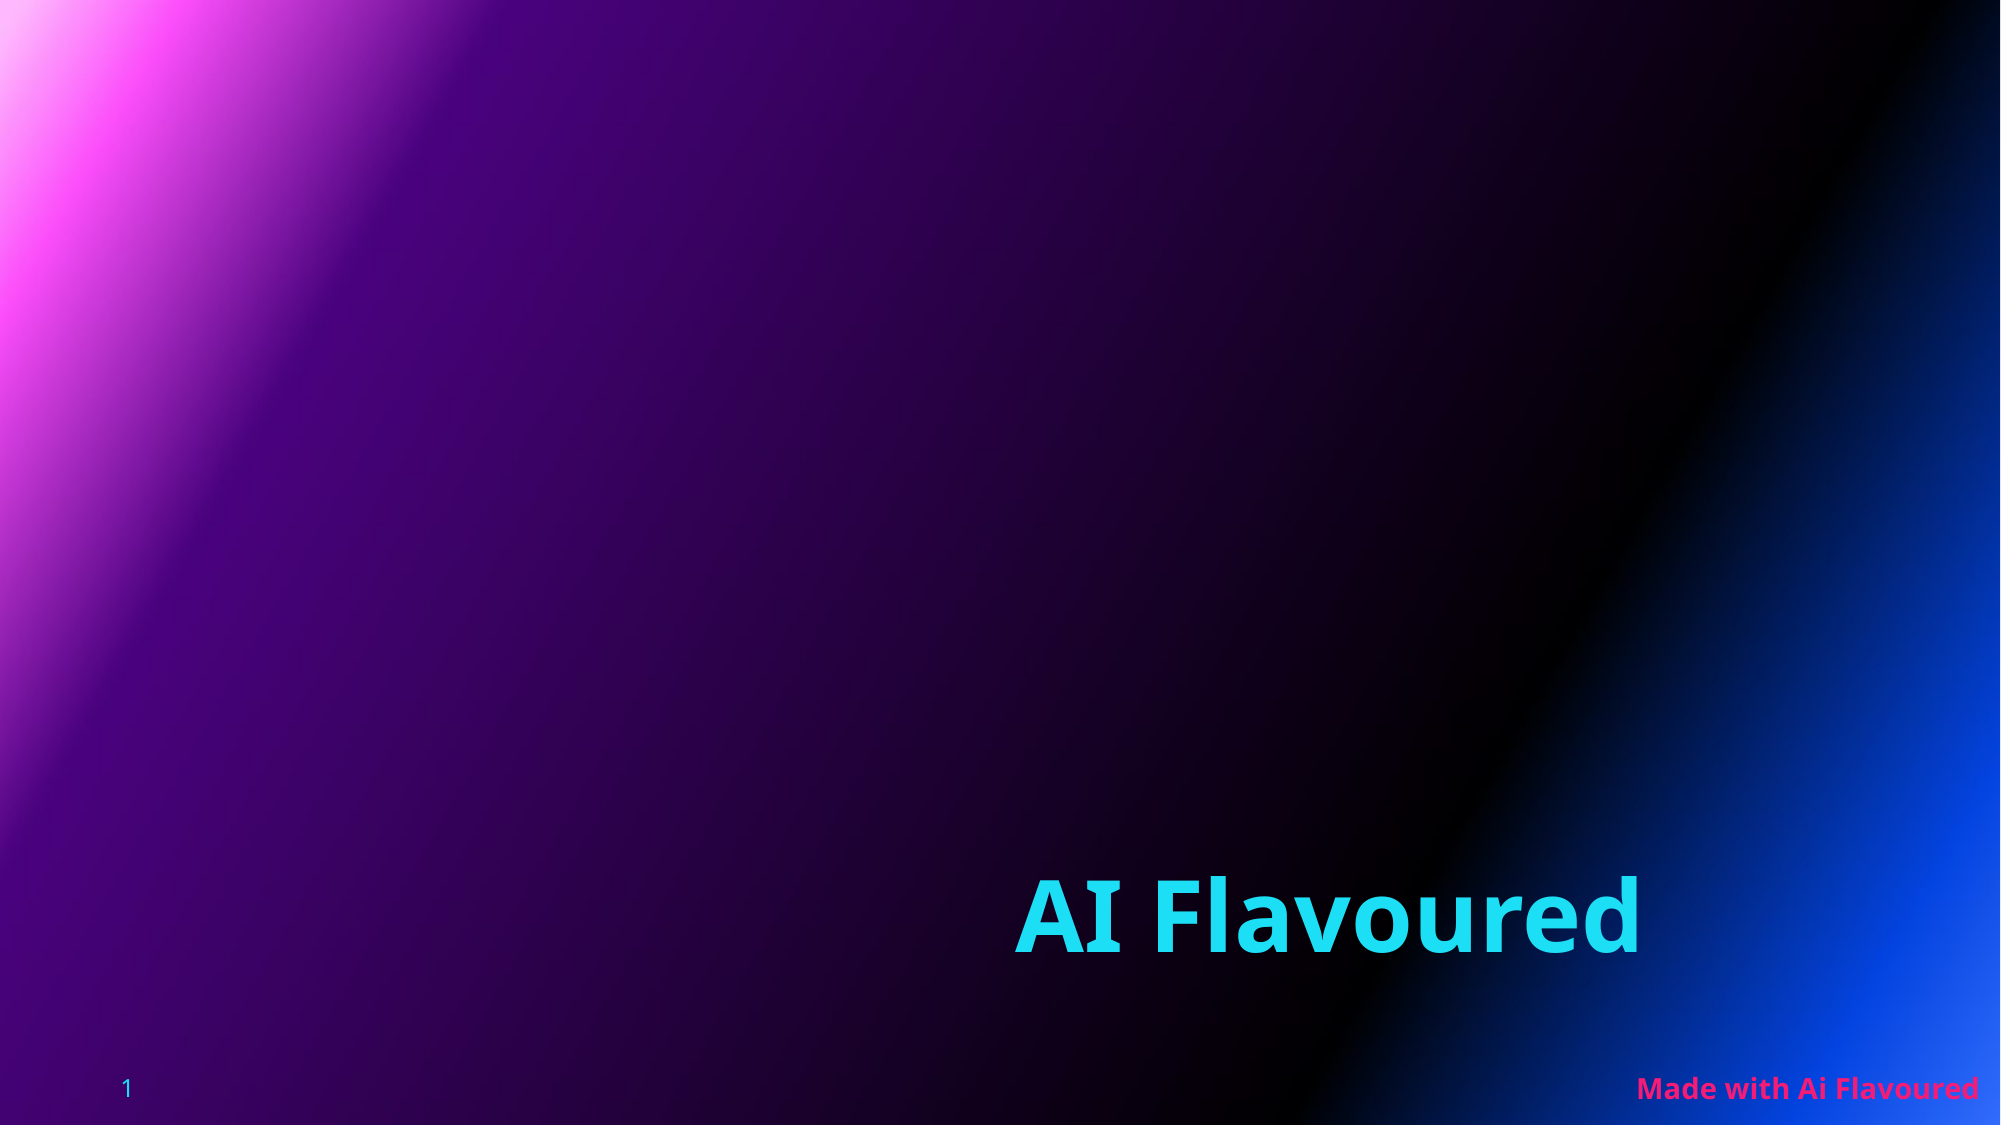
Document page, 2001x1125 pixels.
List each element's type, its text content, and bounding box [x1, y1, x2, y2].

list 1 [75, 1057, 180, 1118]
picture [0, 0, 2001, 1125]
title AI Flavoured [1000, 454, 1932, 980]
